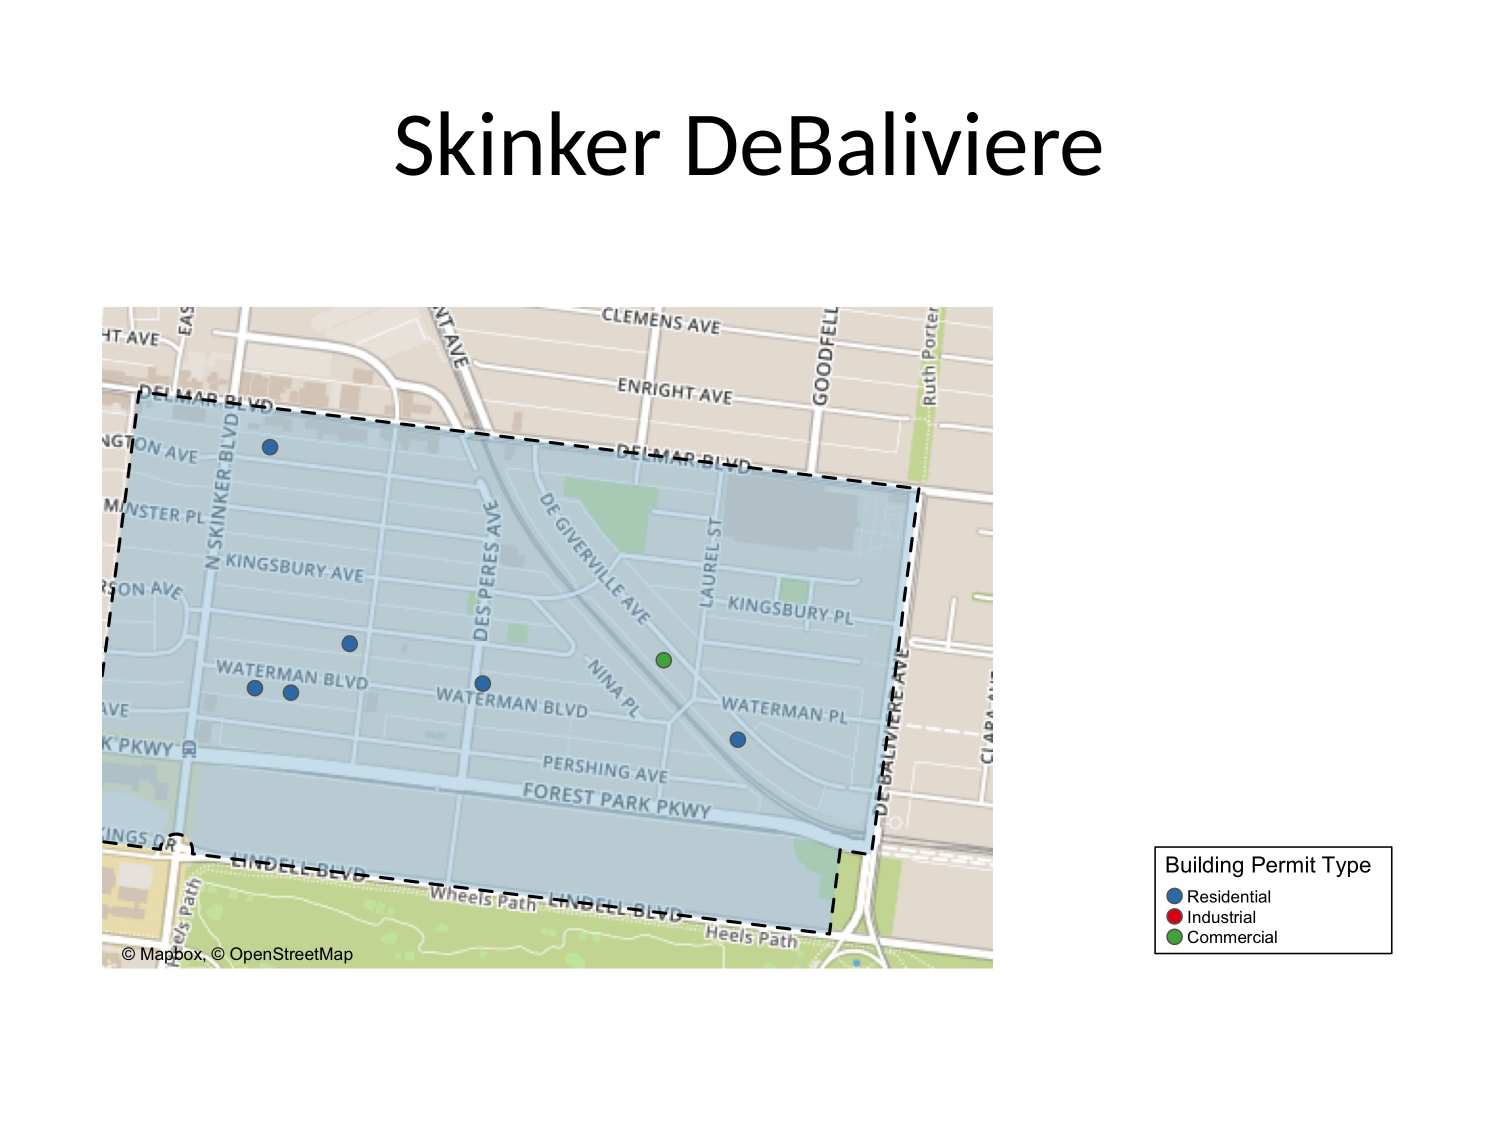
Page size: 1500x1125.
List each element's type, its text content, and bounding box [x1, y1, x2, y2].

title Skinker DeBaliviere [75, 45, 1425, 233]
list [74, 262, 1426, 1013]
